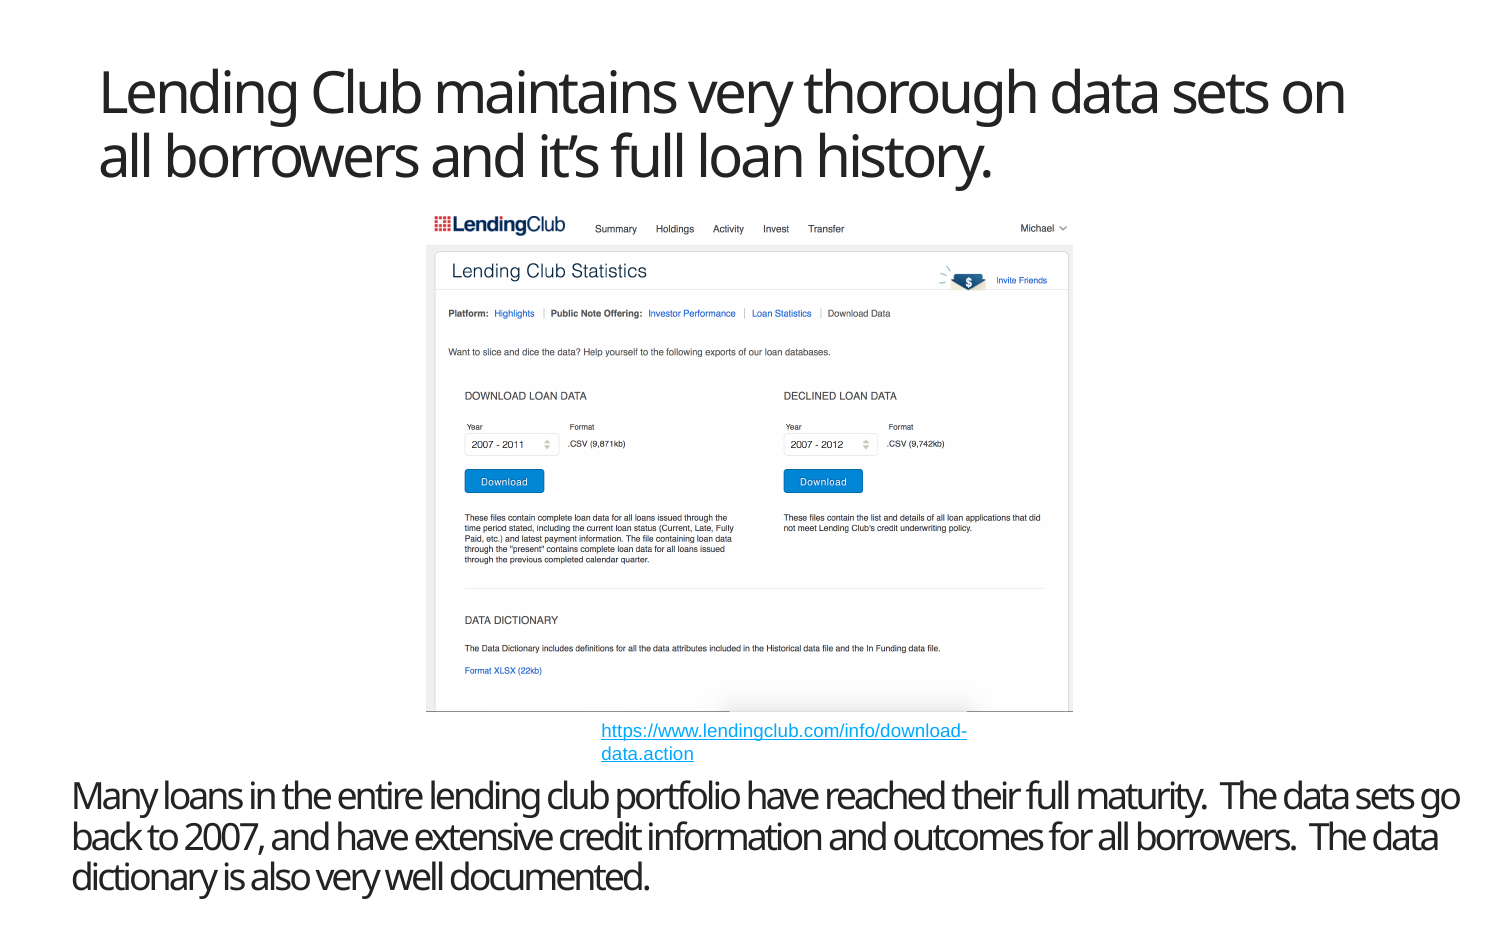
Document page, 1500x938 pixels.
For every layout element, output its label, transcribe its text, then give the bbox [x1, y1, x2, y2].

title Lending Club maintains very thorough data sets on all borrowers and it’s full loan history. [83, 63, 1416, 133]
text_box https://www.lendingclub.com/info/download-data.action [586, 719, 1073, 772]
picture [425, 204, 1074, 712]
text_box Many loans in the entire lending club portfolio have reached their full maturity. The data sets go back to 2007, and have extensive credit information and outcomes for all borrowers. The data dictionary is also very well documented. [55, 777, 1500, 892]
